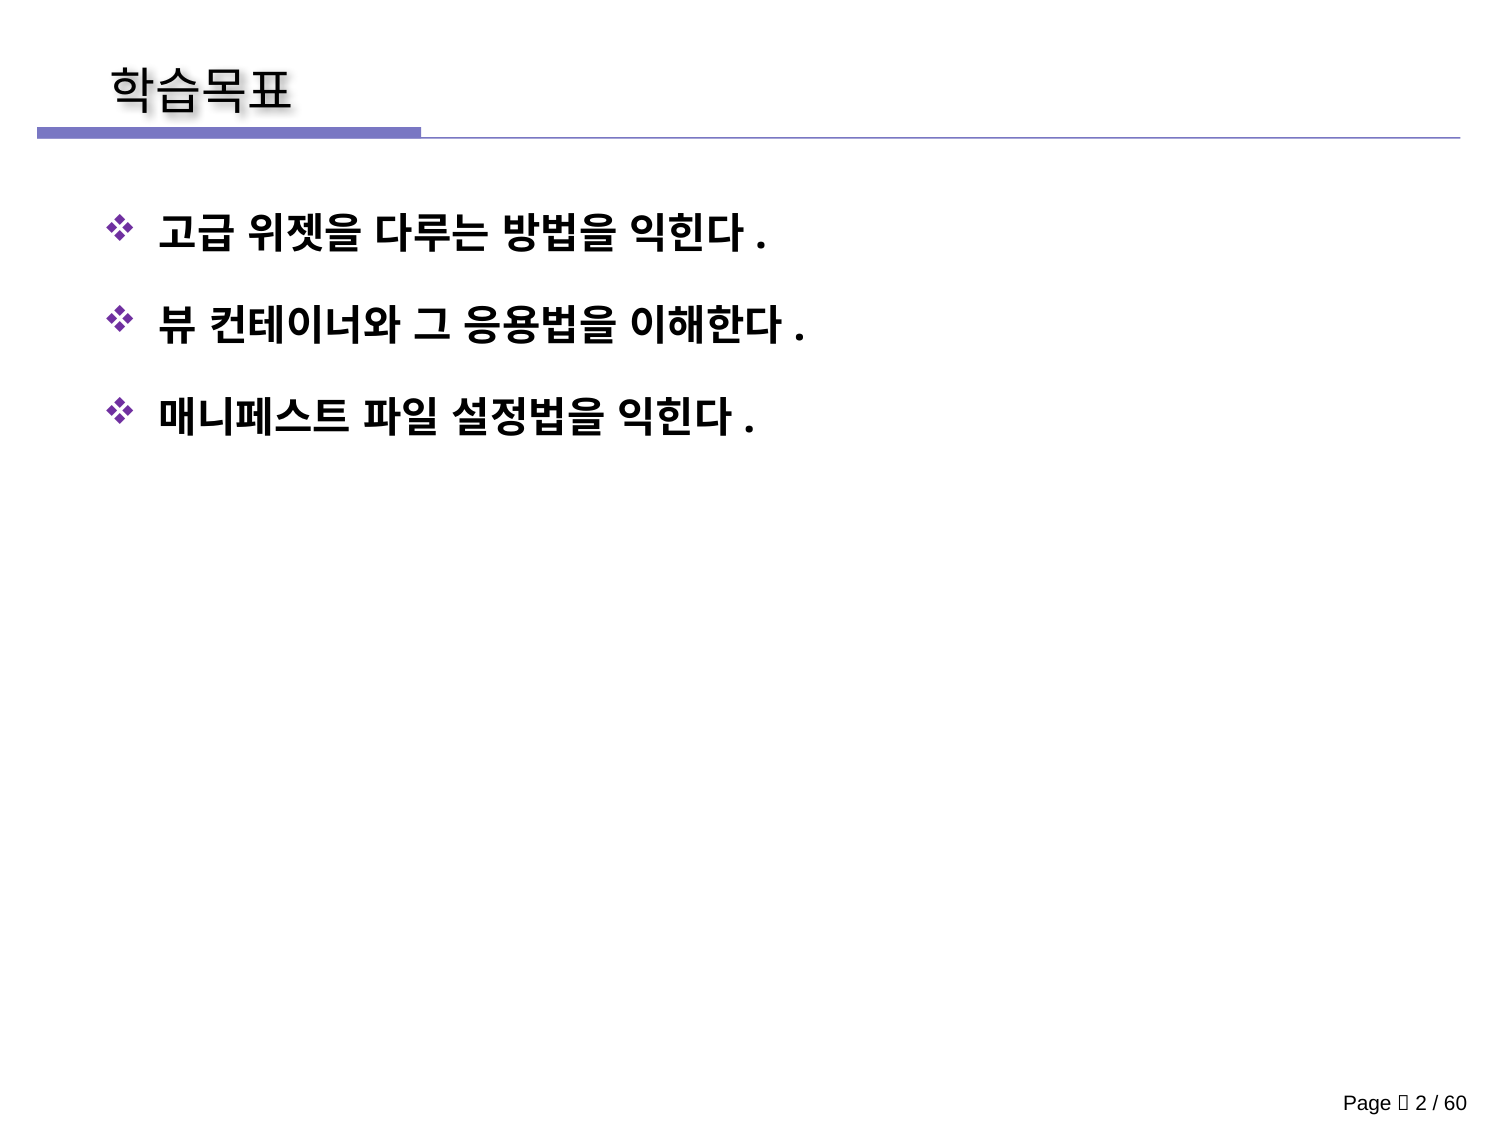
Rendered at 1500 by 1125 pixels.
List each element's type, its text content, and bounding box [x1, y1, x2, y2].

list 고급 위젯을 다루는 방법을 익힌다. 뷰 컨테이너와 그 응용법을 이해한다. 매니페스트 파일 설정법을 익힌다. [102, 181, 1448, 952]
